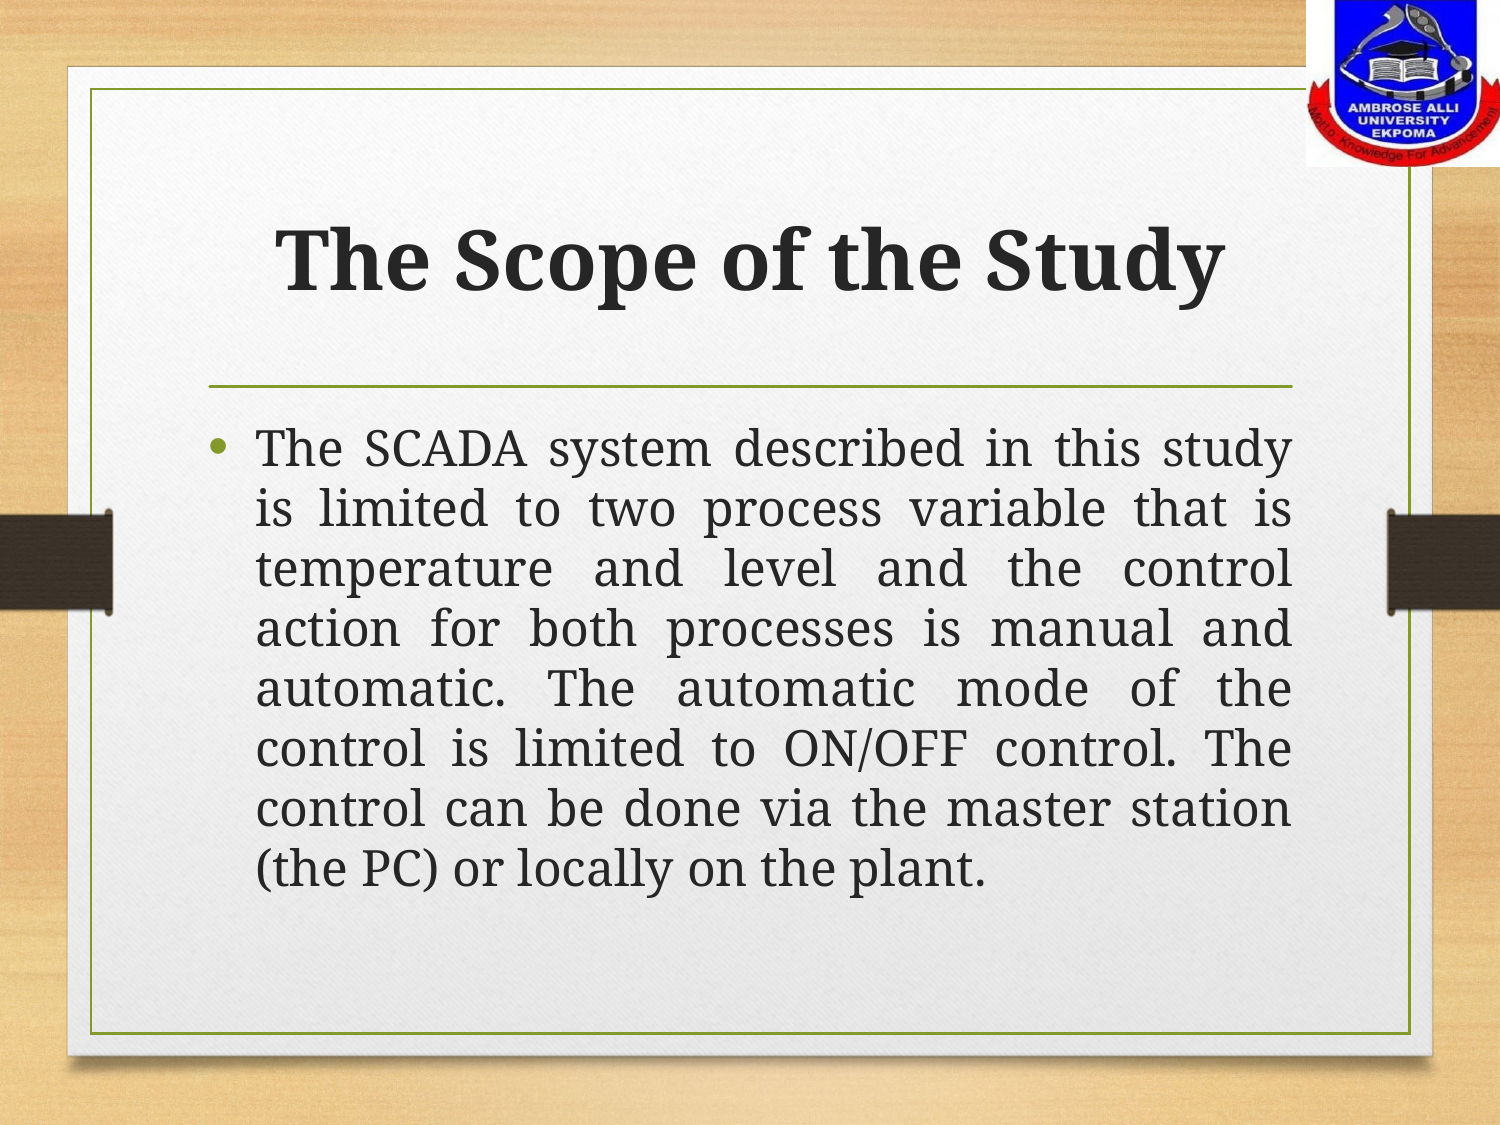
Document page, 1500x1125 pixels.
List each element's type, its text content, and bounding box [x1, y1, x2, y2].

title The Scope of the Study [193, 150, 1309, 365]
list The SCADA system described in this study is limited to two process variable that is temperature and level and the control action for both processes is manual and automatic. The automatic mode of the control is limited to ON/OFF control. The control can be done via the master station (the PC) or locally on the plant. [193, 408, 1309, 974]
picture [0, 0, 1500, 1125]
